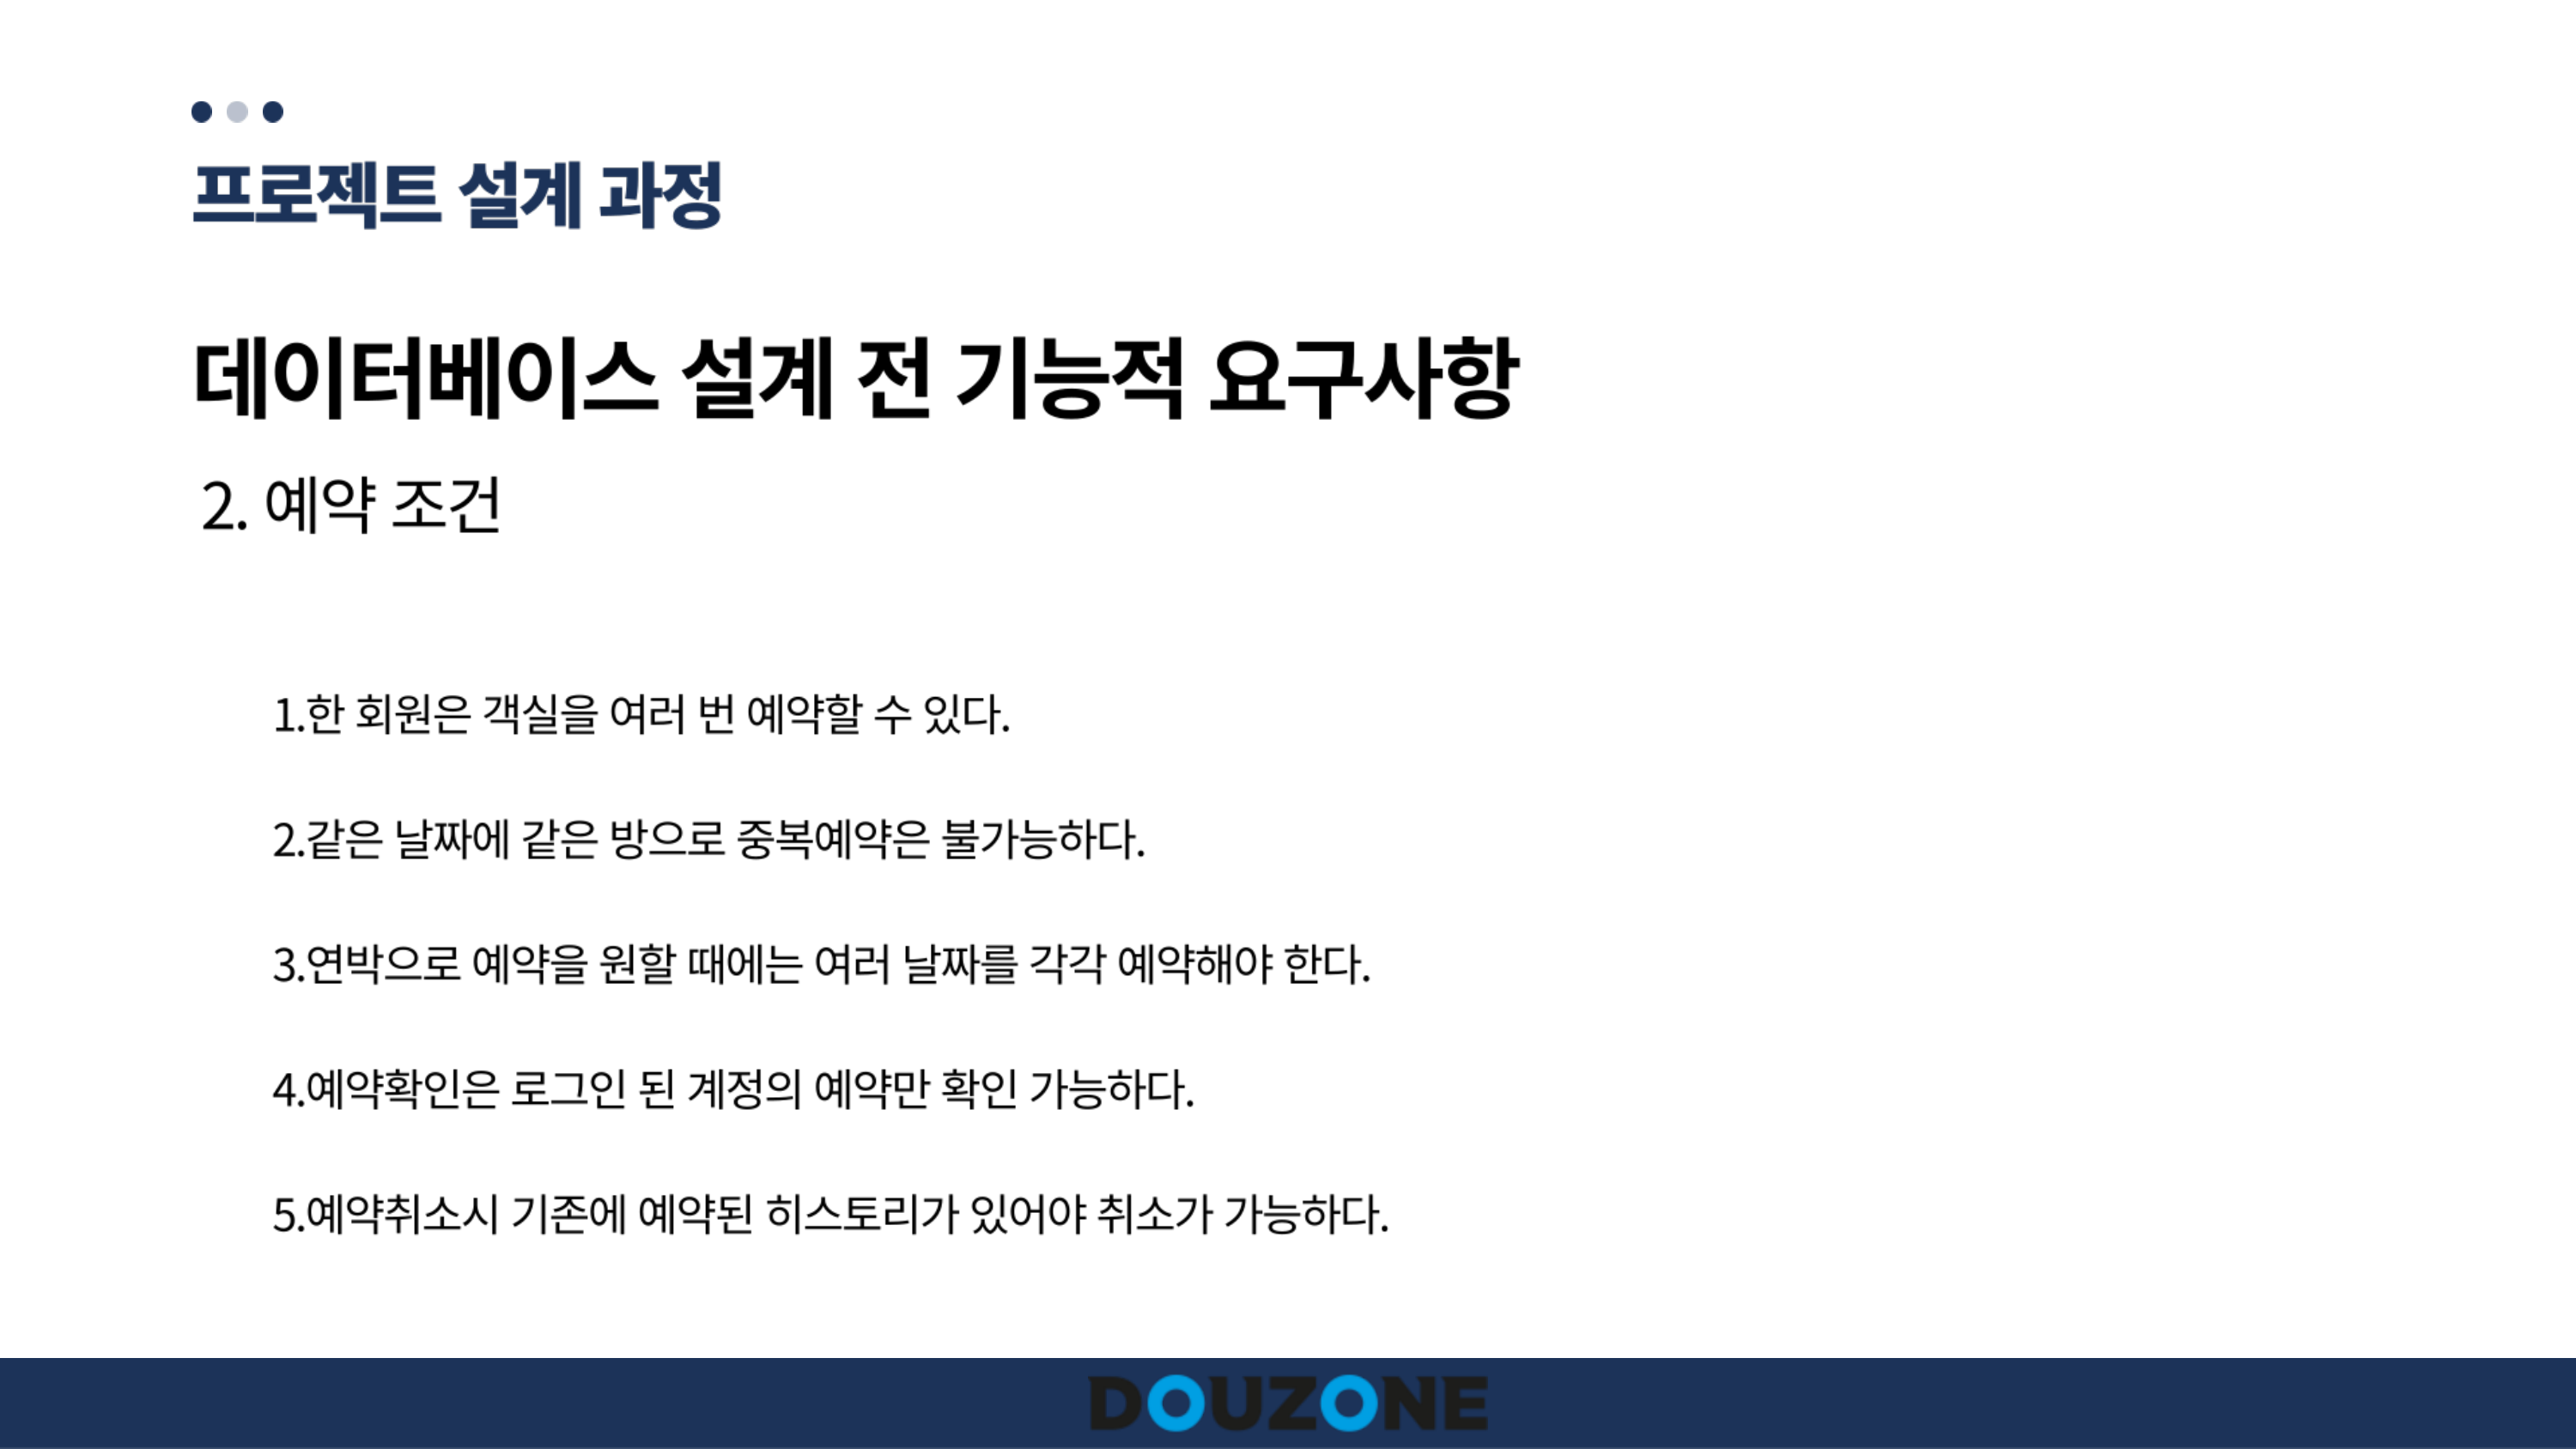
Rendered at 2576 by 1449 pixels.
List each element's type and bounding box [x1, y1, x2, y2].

text_box [263, 101, 284, 123]
text_box [191, 101, 213, 123]
picture [264, 676, 1412, 1269]
text_box [227, 101, 248, 123]
text_box [1087, 1369, 1488, 1438]
text_box [0, 1358, 2576, 1449]
picture [180, 129, 756, 282]
picture [178, 300, 1564, 565]
